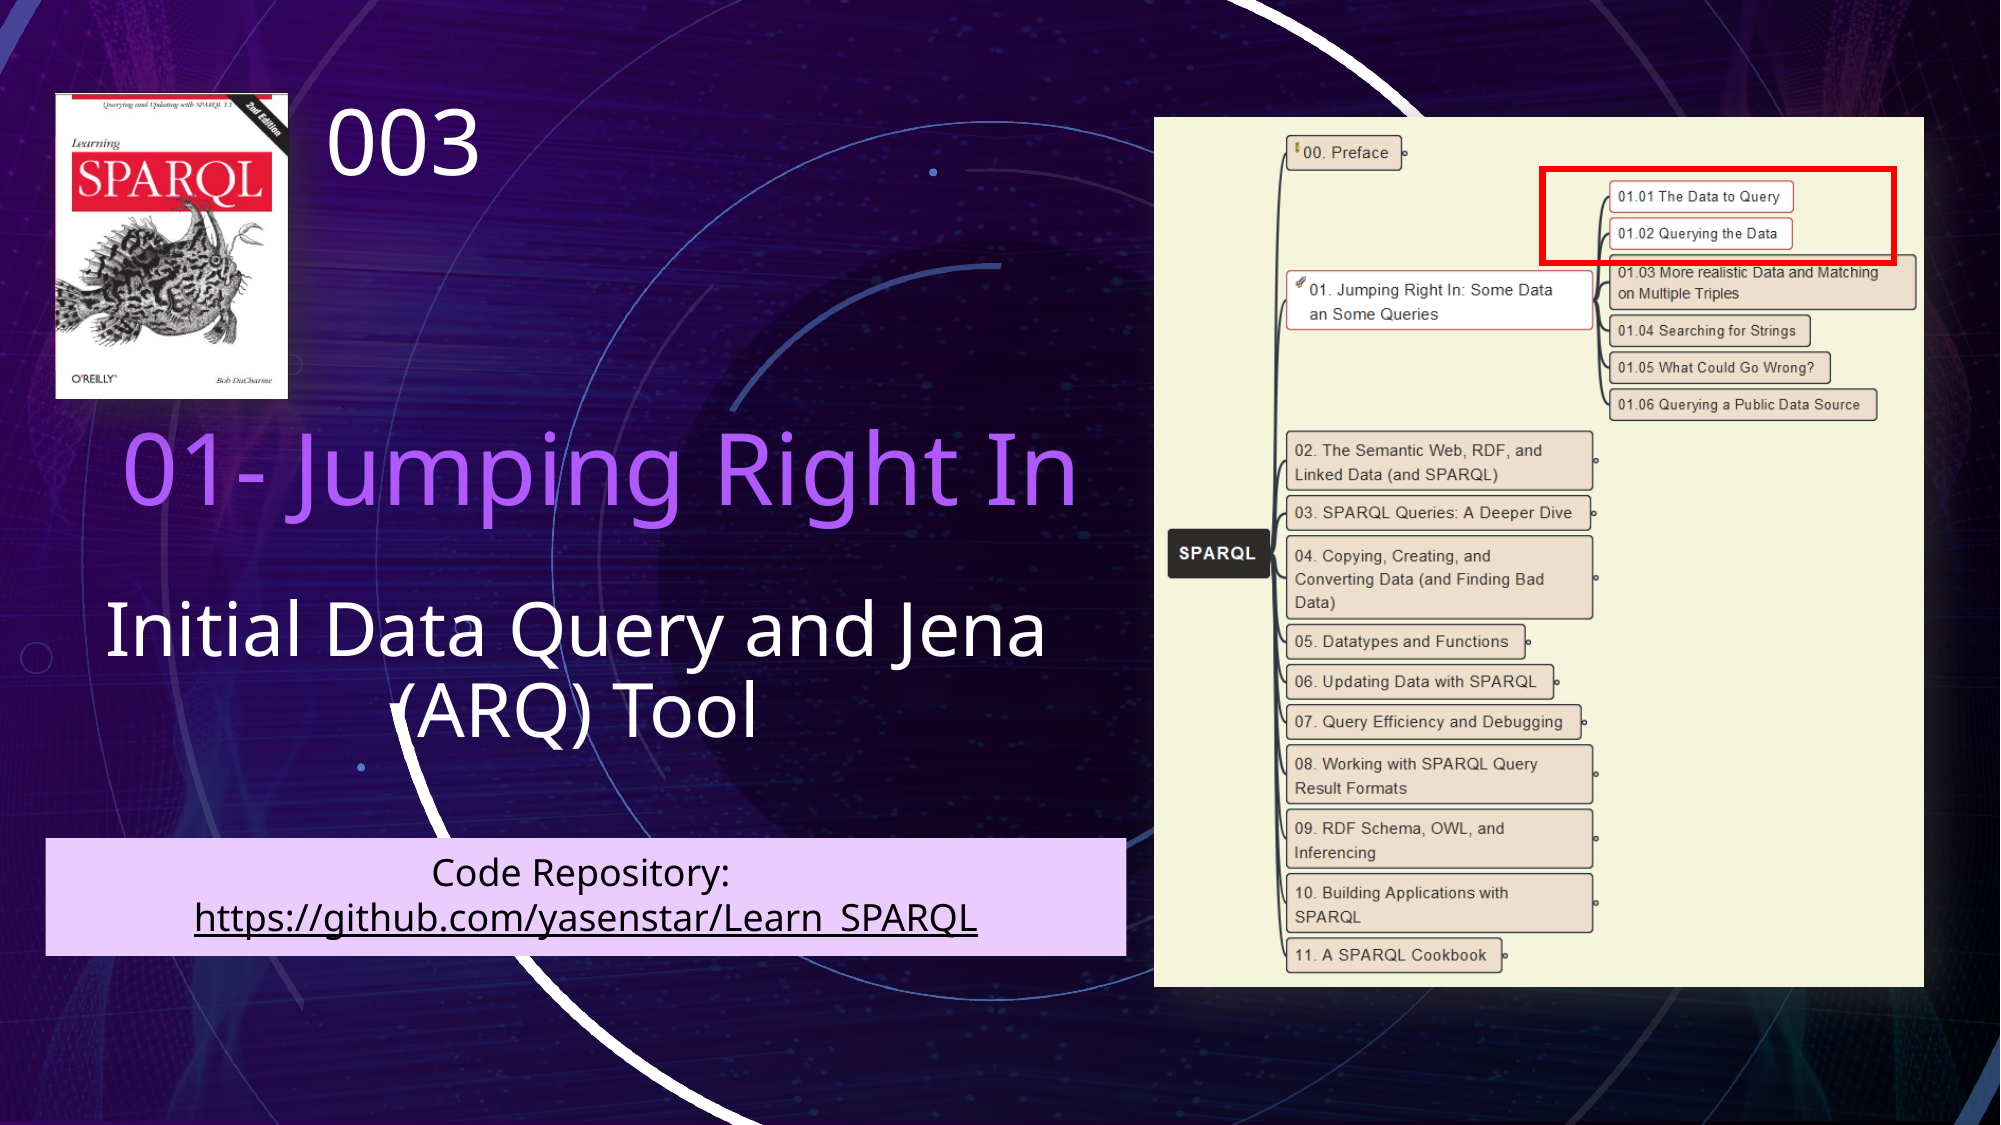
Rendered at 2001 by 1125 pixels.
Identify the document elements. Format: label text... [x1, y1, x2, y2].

picture [0, 0, 2000, 1125]
title 01- Jumping Right In [0, 364, 1136, 582]
subtitle Initial Data Query and Jena (ARQ) Tool [0, 583, 1136, 712]
footer Code Repository: https://github.com/yasenstar/Learn_SPARQL [45, 838, 1127, 956]
text_box 003 [289, 92, 521, 199]
